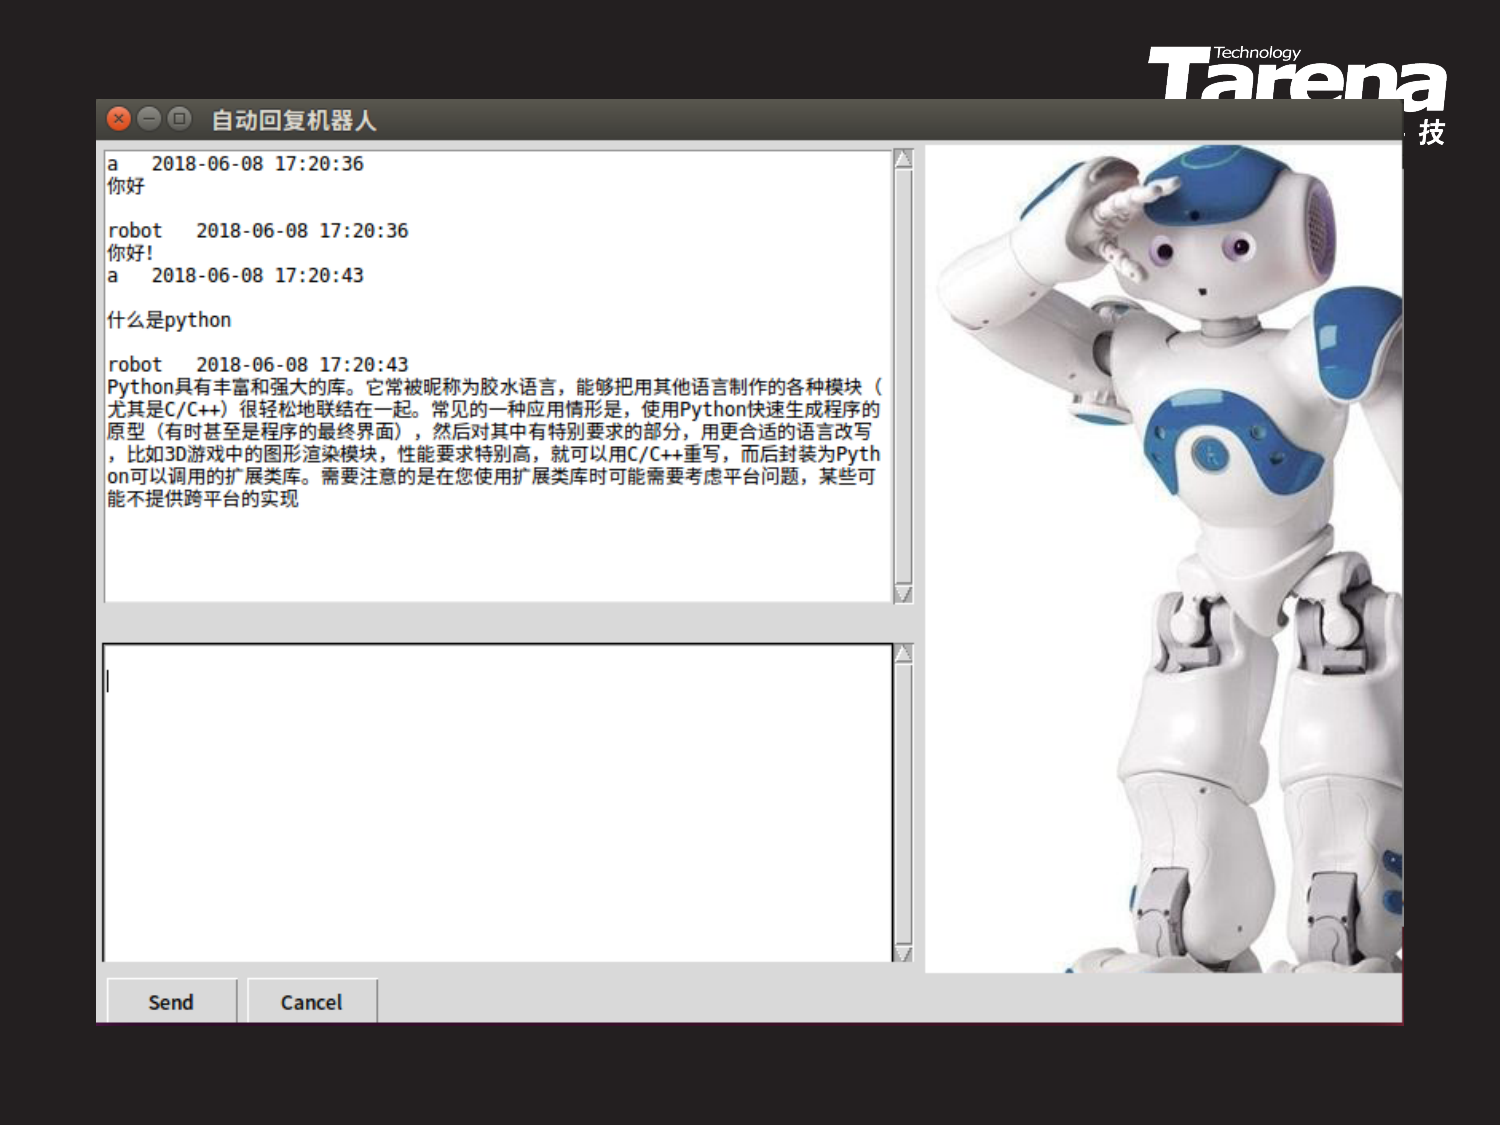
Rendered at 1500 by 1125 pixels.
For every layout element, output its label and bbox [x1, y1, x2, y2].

picture [96, 46, 1447, 1026]
